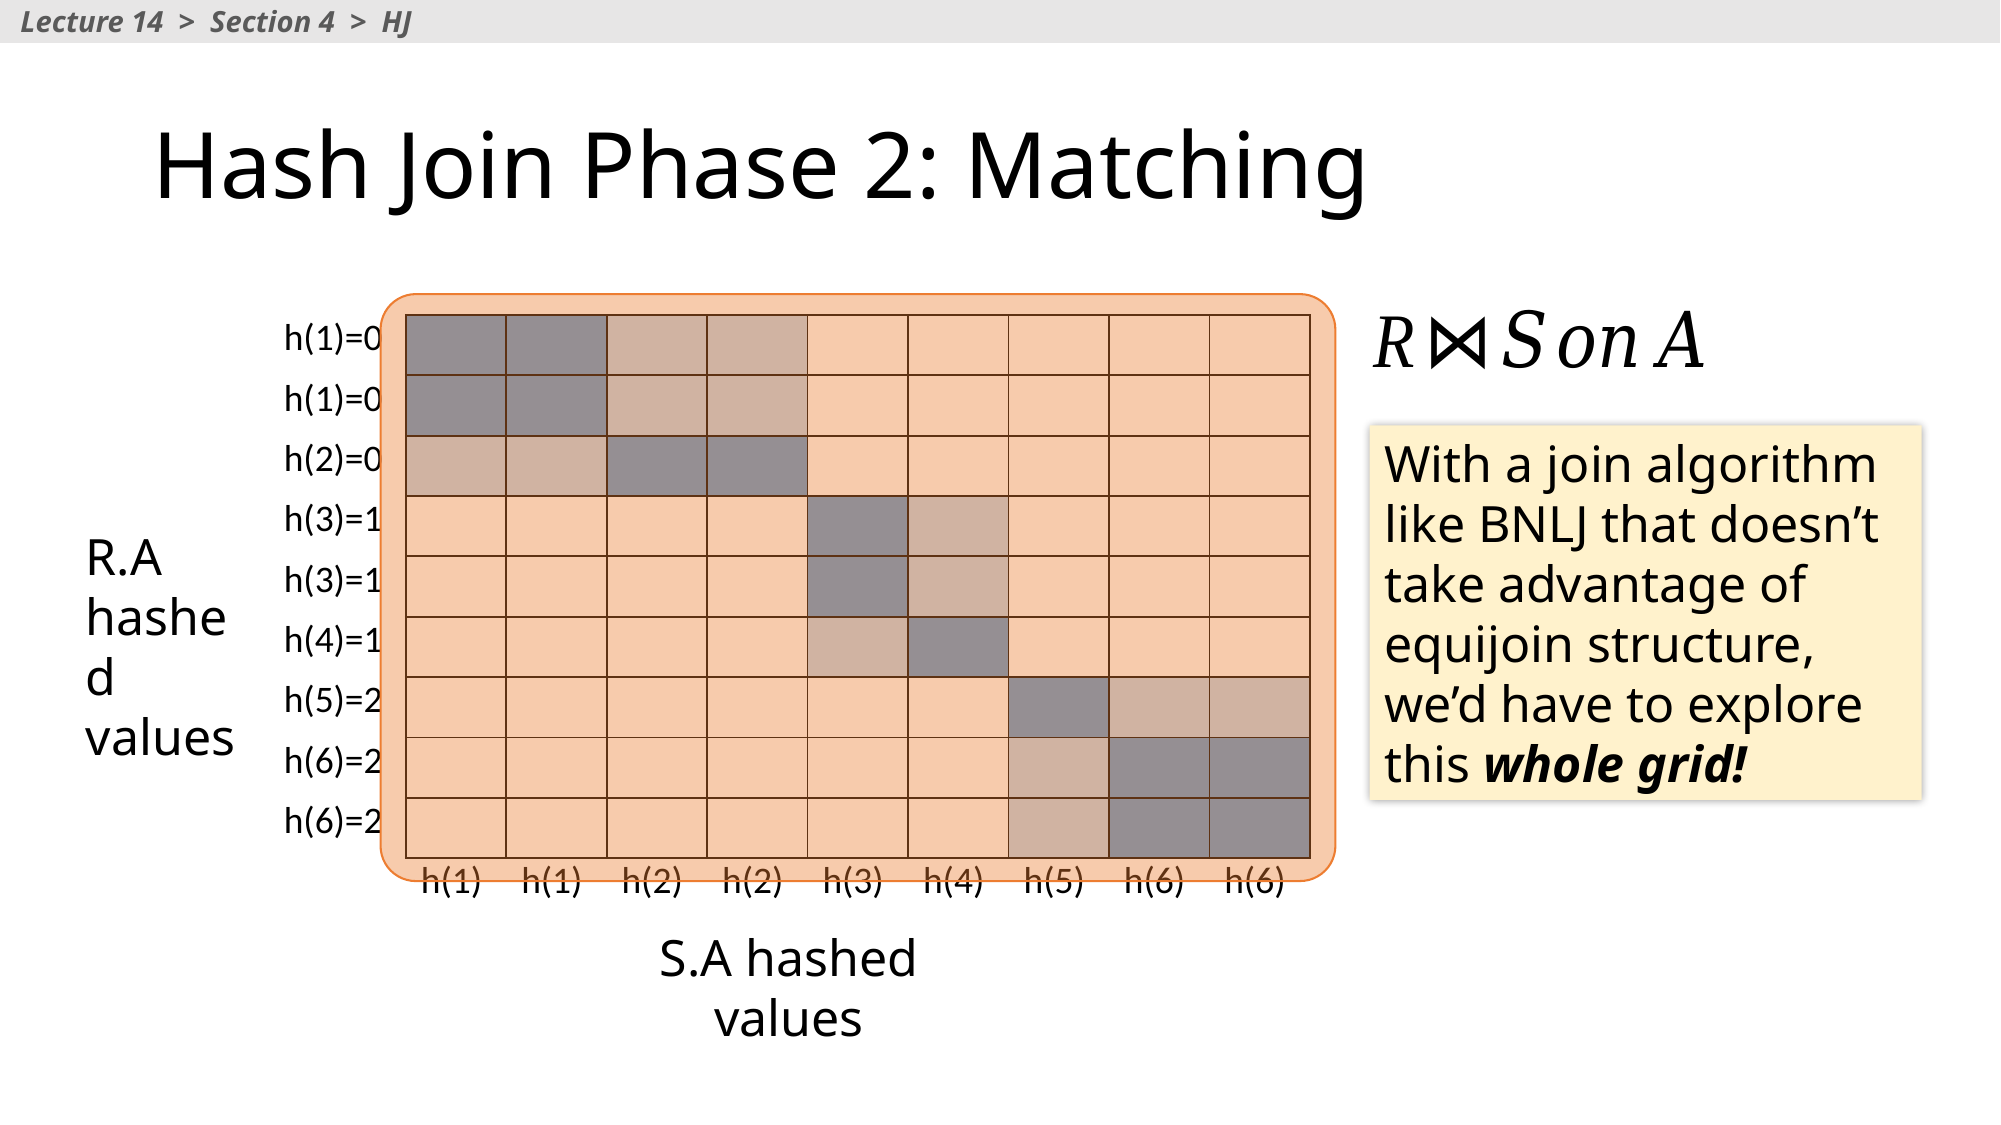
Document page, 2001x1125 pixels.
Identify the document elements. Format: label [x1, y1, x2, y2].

table_cell [269, 375, 1310, 918]
text_box [71, 518, 269, 774]
text_box [592, 918, 987, 1054]
text_box [379, 293, 1337, 883]
title [137, 59, 1863, 278]
text_box [0, 0, 2000, 47]
text_box [1369, 425, 1922, 800]
table_header [269, 315, 382, 375]
